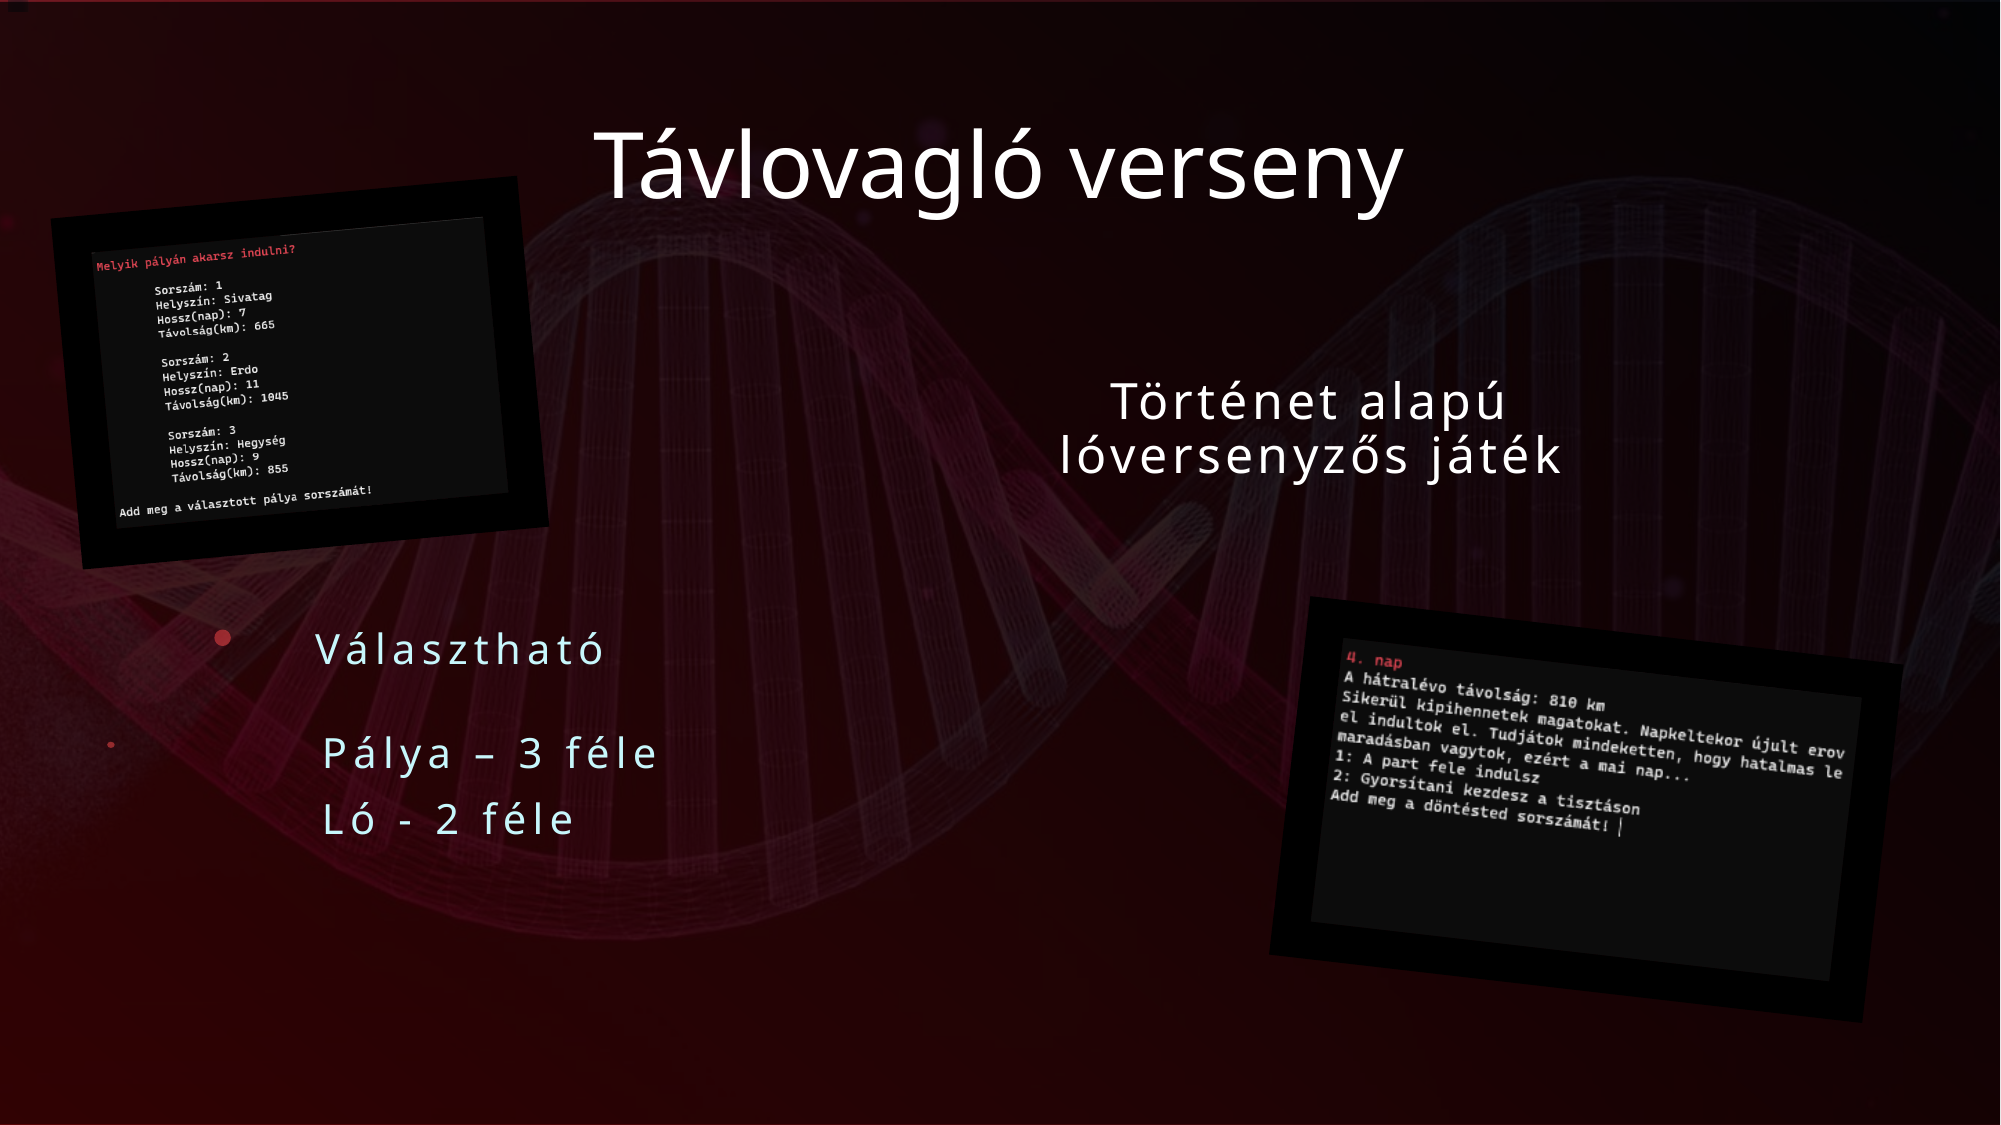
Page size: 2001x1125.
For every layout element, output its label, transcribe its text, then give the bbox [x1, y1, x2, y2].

text_box Történet alapú lóversenyzős játék [973, 368, 1647, 547]
title Távlovagló verseny [137, 59, 1862, 278]
picture [92, 217, 508, 528]
list Pálya – 3 féle Ló - 2 féle [306, 713, 949, 930]
list Választható [300, 609, 949, 694]
picture [1311, 638, 1861, 981]
